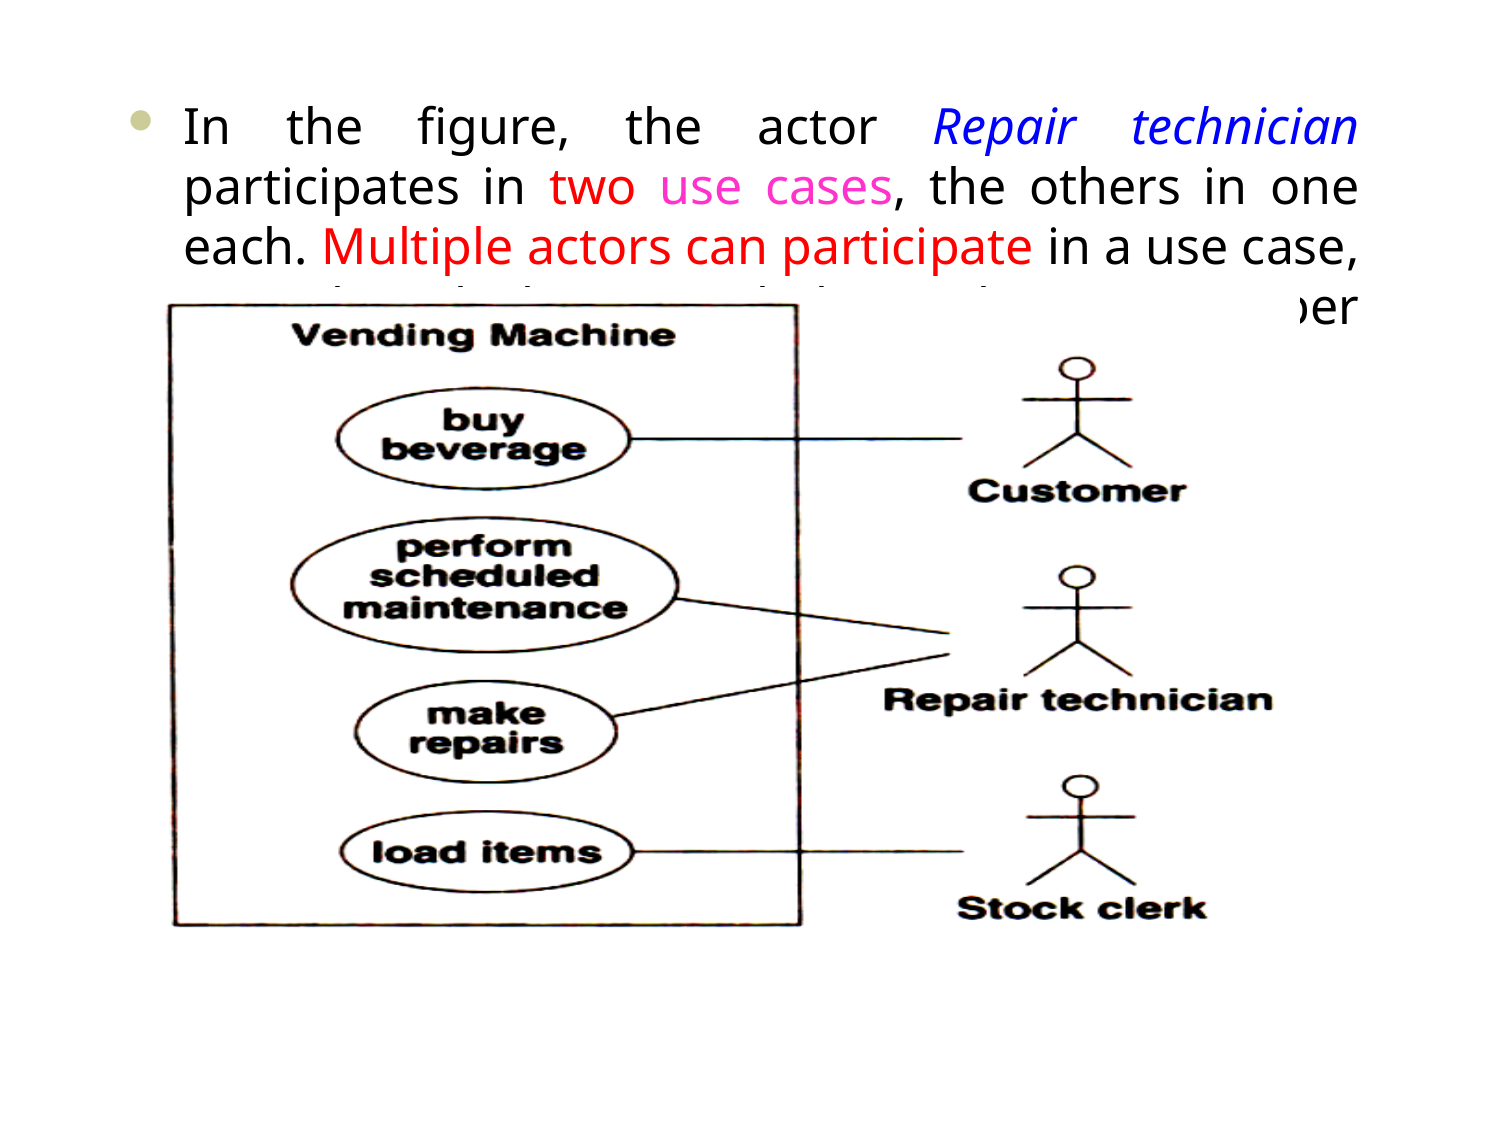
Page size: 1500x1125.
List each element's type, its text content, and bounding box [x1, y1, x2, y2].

picture [137, 287, 1301, 938]
list In the figure, the actor Repair technician participates in two use cases, the others in one each. Multiple actors can participate in a use case, even though the example has only one actor per use case. [112, 87, 1375, 750]
